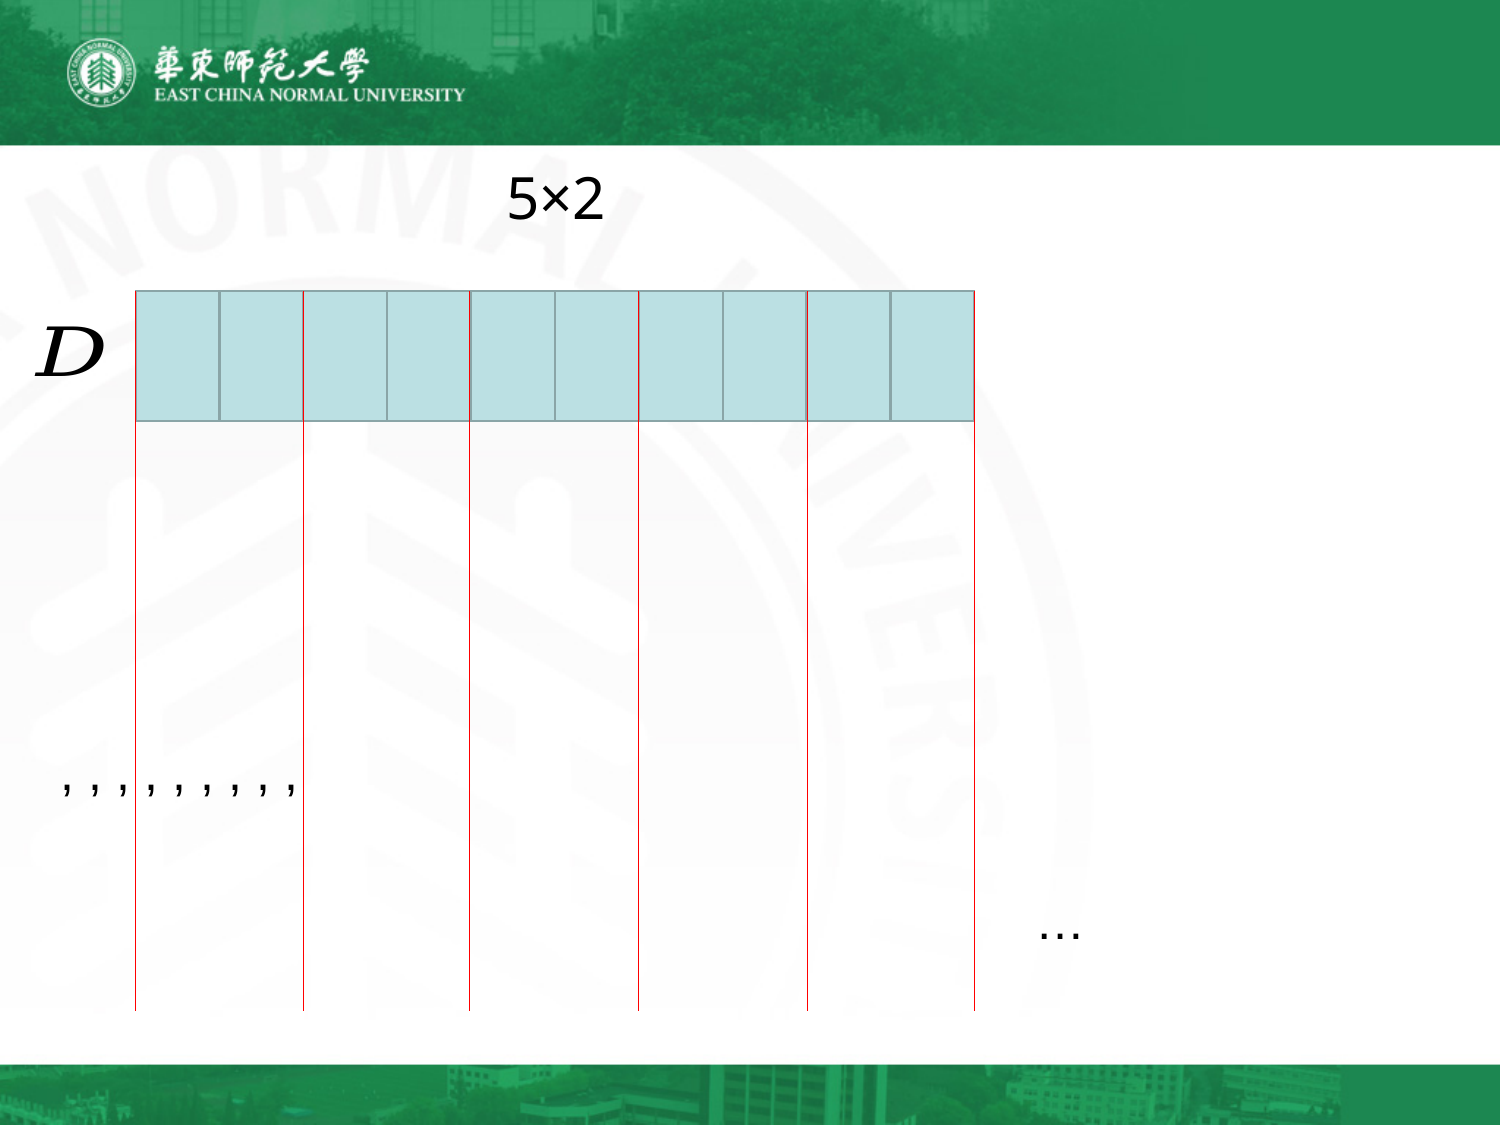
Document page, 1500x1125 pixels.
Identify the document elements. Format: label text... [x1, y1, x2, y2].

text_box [135, 290, 975, 1012]
text_box 5×2 [491, 153, 622, 239]
picture [0, 0, 1500, 1125]
